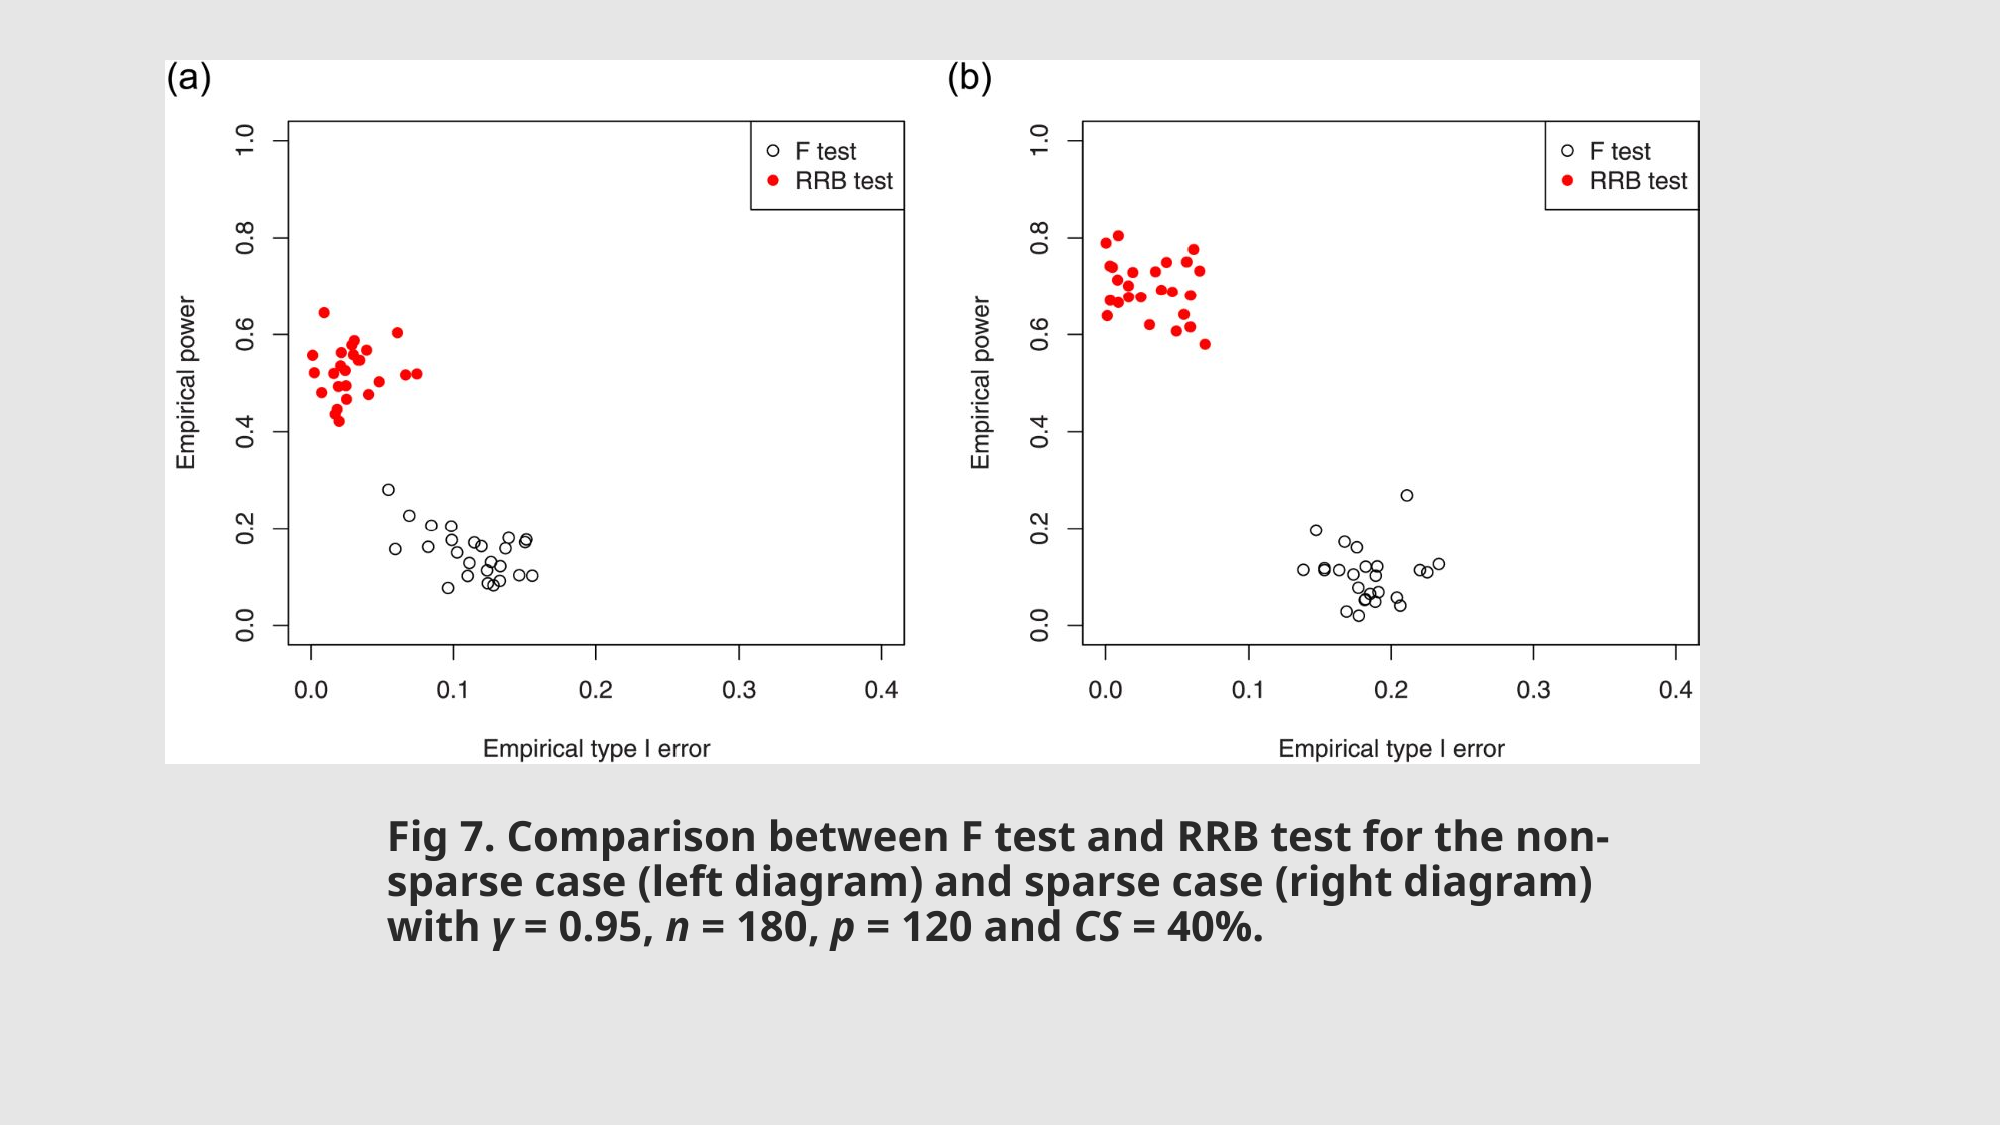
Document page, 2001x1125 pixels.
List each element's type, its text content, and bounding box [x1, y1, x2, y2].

title Fig 7. Comparison between F test and RRB test for the non-sparse case (left diagram) and sparse case (right diagram) with γ = 0.95, n = 180, p = 120 and CS = 40%. [371, 808, 1629, 986]
picture [165, 60, 1700, 764]
